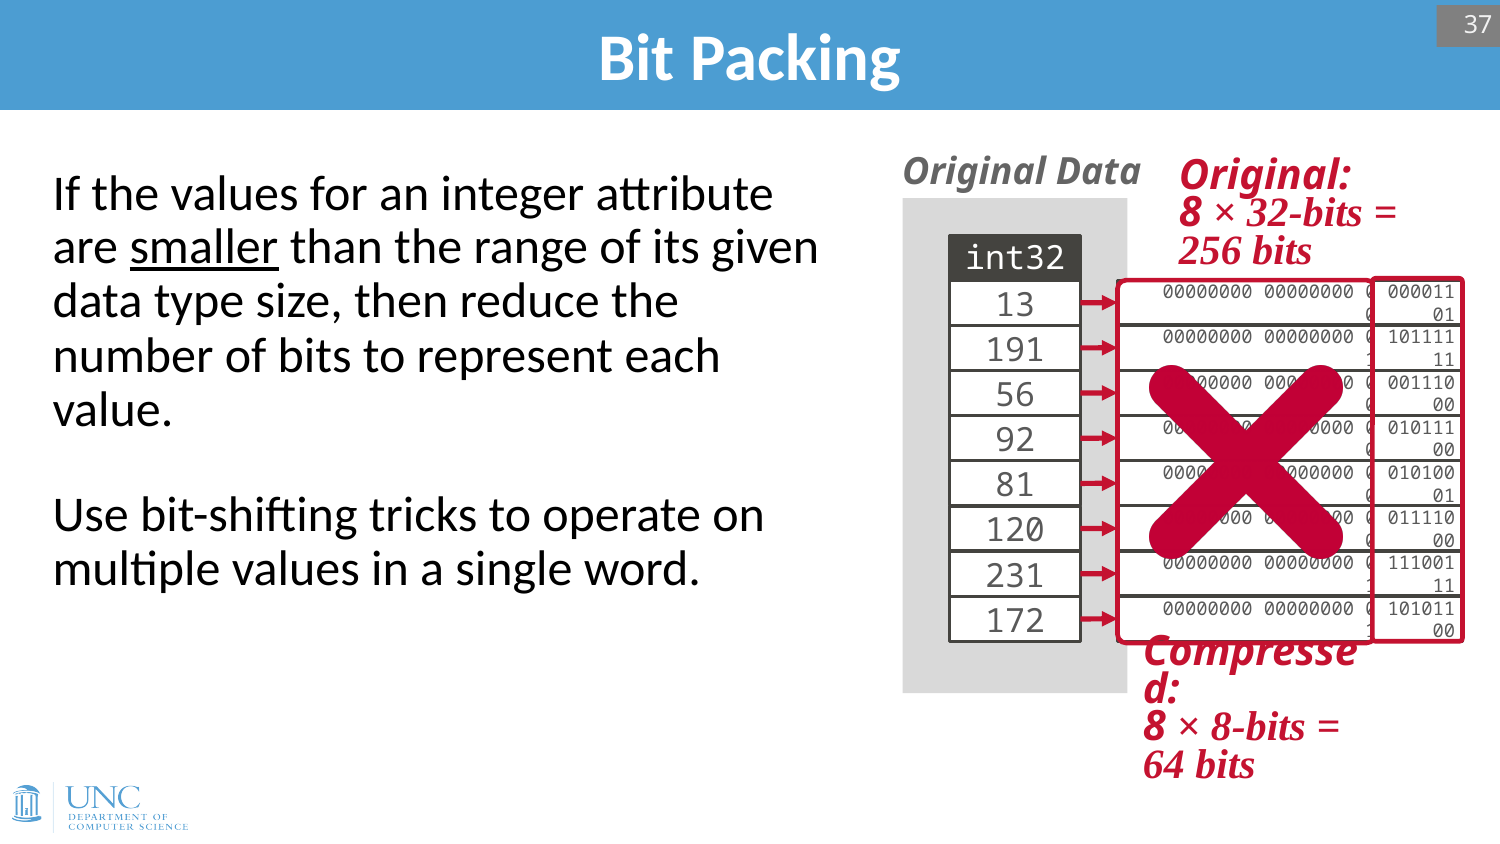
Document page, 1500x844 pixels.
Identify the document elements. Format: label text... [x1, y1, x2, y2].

text_box Compressed: 8 × 8-bits = 64 bits [1142, 651, 1373, 786]
picture [12, 782, 188, 833]
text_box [901, 146, 1221, 694]
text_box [1372, 279, 1463, 642]
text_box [1117, 279, 1371, 644]
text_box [1080, 289, 1112, 607]
text_box Original: 8 × 32-bits = 256 bits [1226, 159, 1402, 272]
list If the values for an integer attribute are smaller than the range of its given data type size, then reduce the number of bits to represent each value. Use bit-shifting tricks to operate on multiple values in a single word. [37, 159, 855, 760]
title Bit Packing [0, 0, 1500, 110]
slide_number 37 [1436, 5, 1500, 47]
